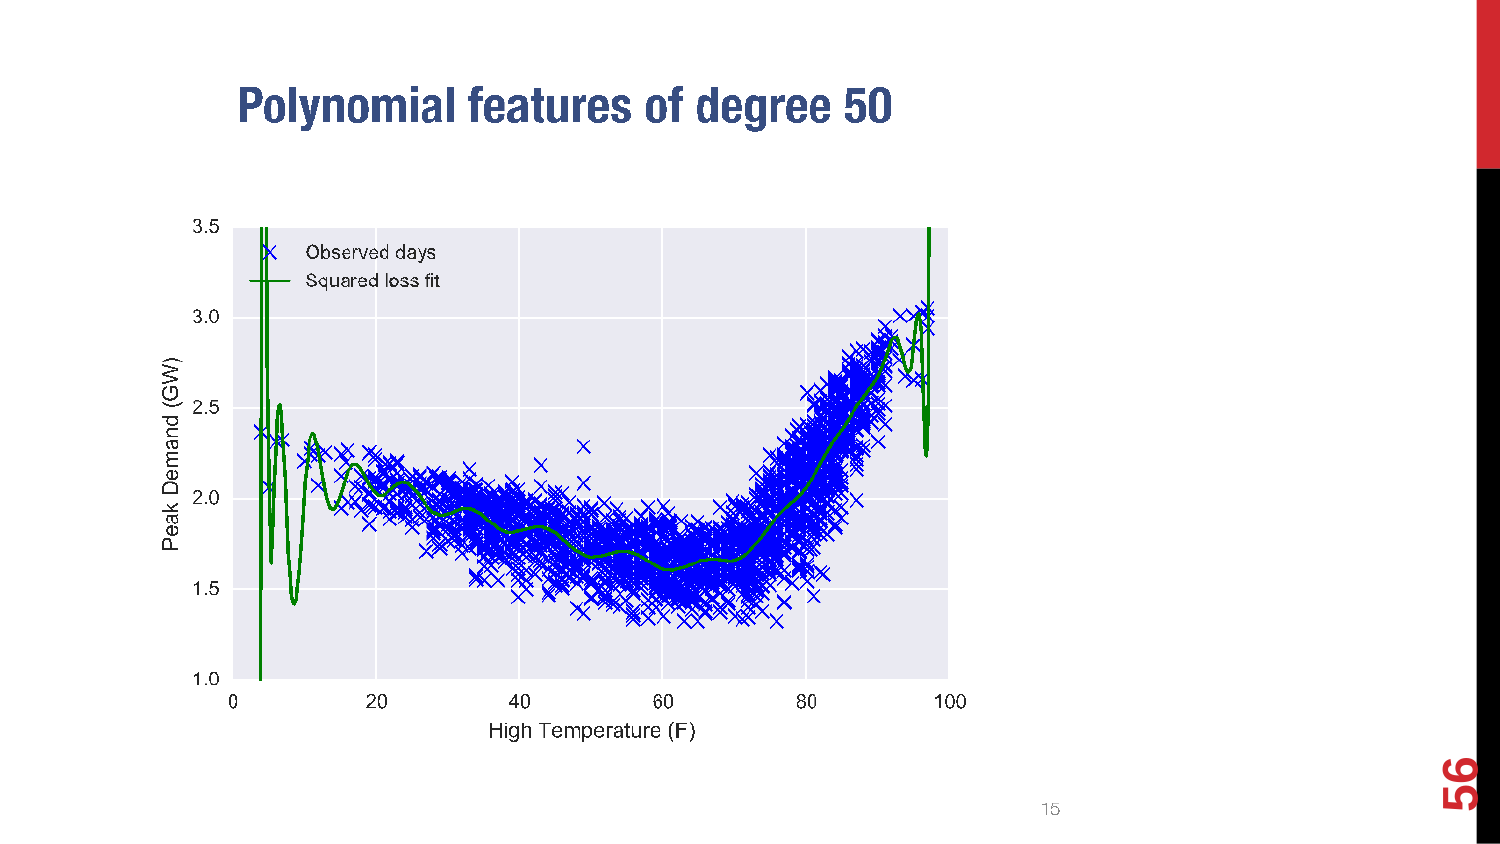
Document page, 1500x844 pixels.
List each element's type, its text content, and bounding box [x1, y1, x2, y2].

slide_number ‹#› [1427, 665, 1488, 828]
picture [0, 0, 1126, 844]
